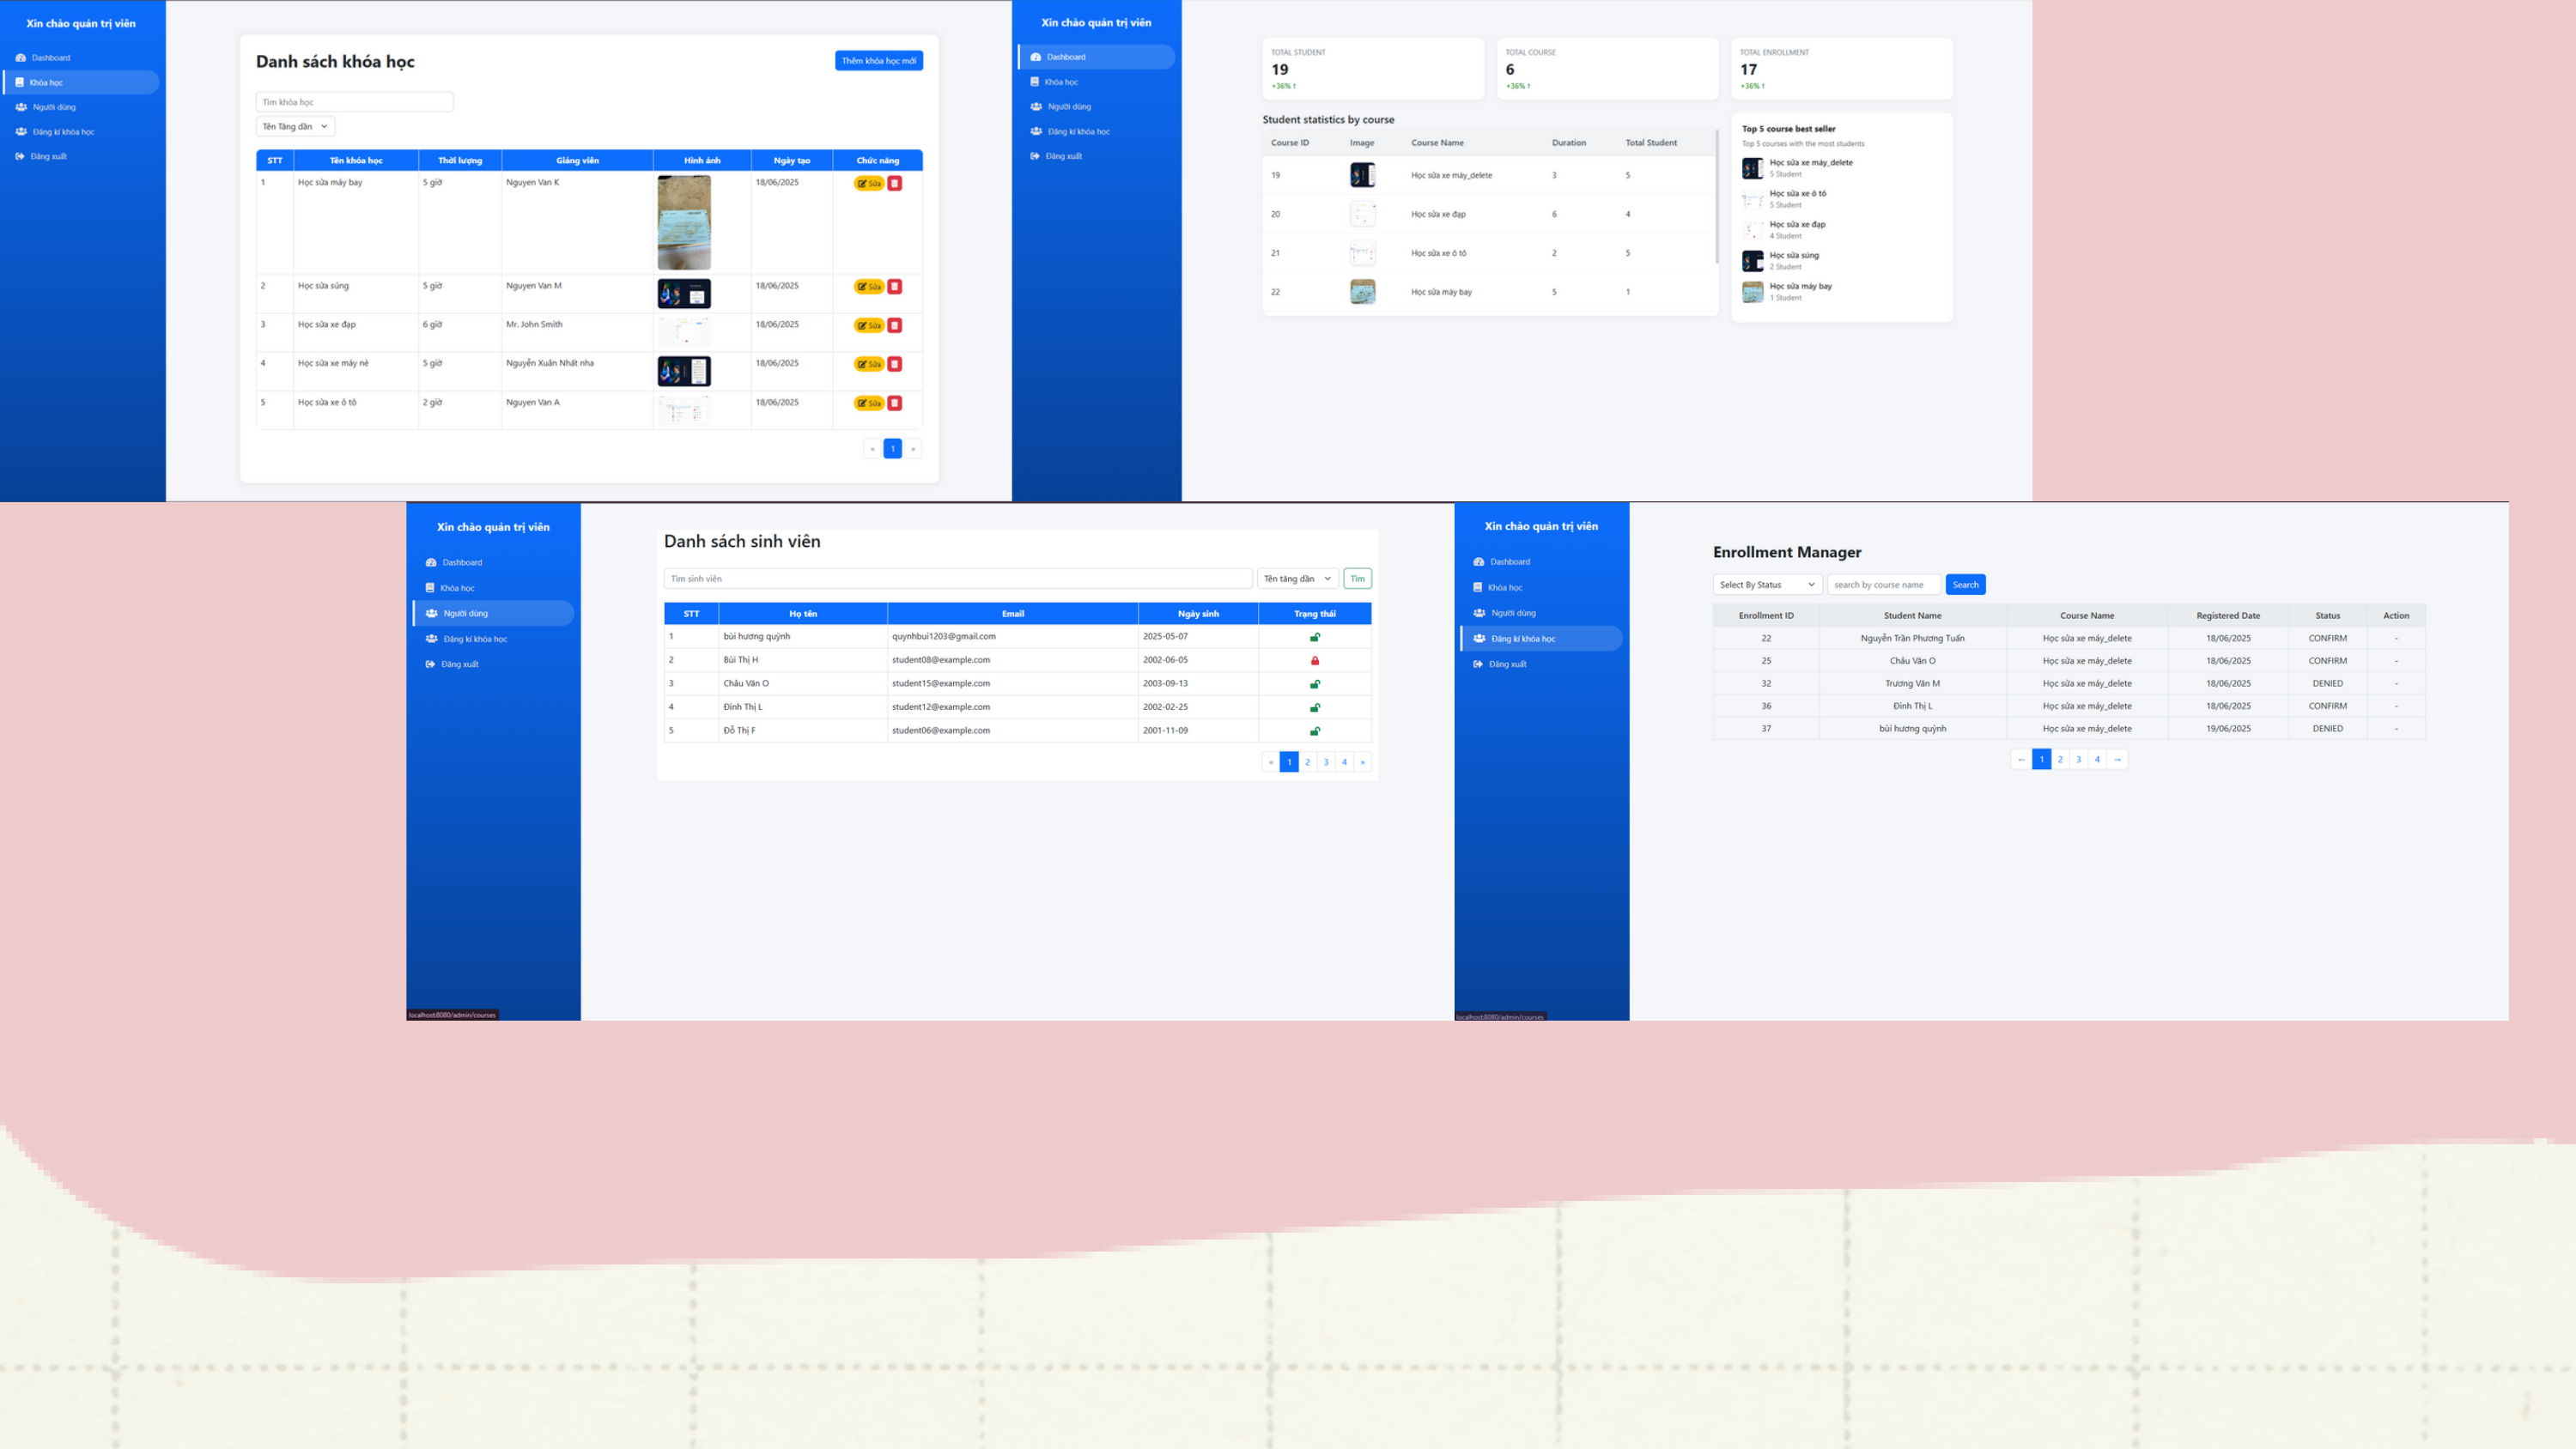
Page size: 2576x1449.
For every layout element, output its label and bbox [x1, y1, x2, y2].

text_box [0, 0, 1012, 502]
text_box [0, 1290, 2576, 1449]
text_box [0, 0, 2576, 1290]
text_box [1455, 501, 2509, 1021]
text_box [406, 501, 1455, 1021]
text_box [1012, 0, 2033, 501]
